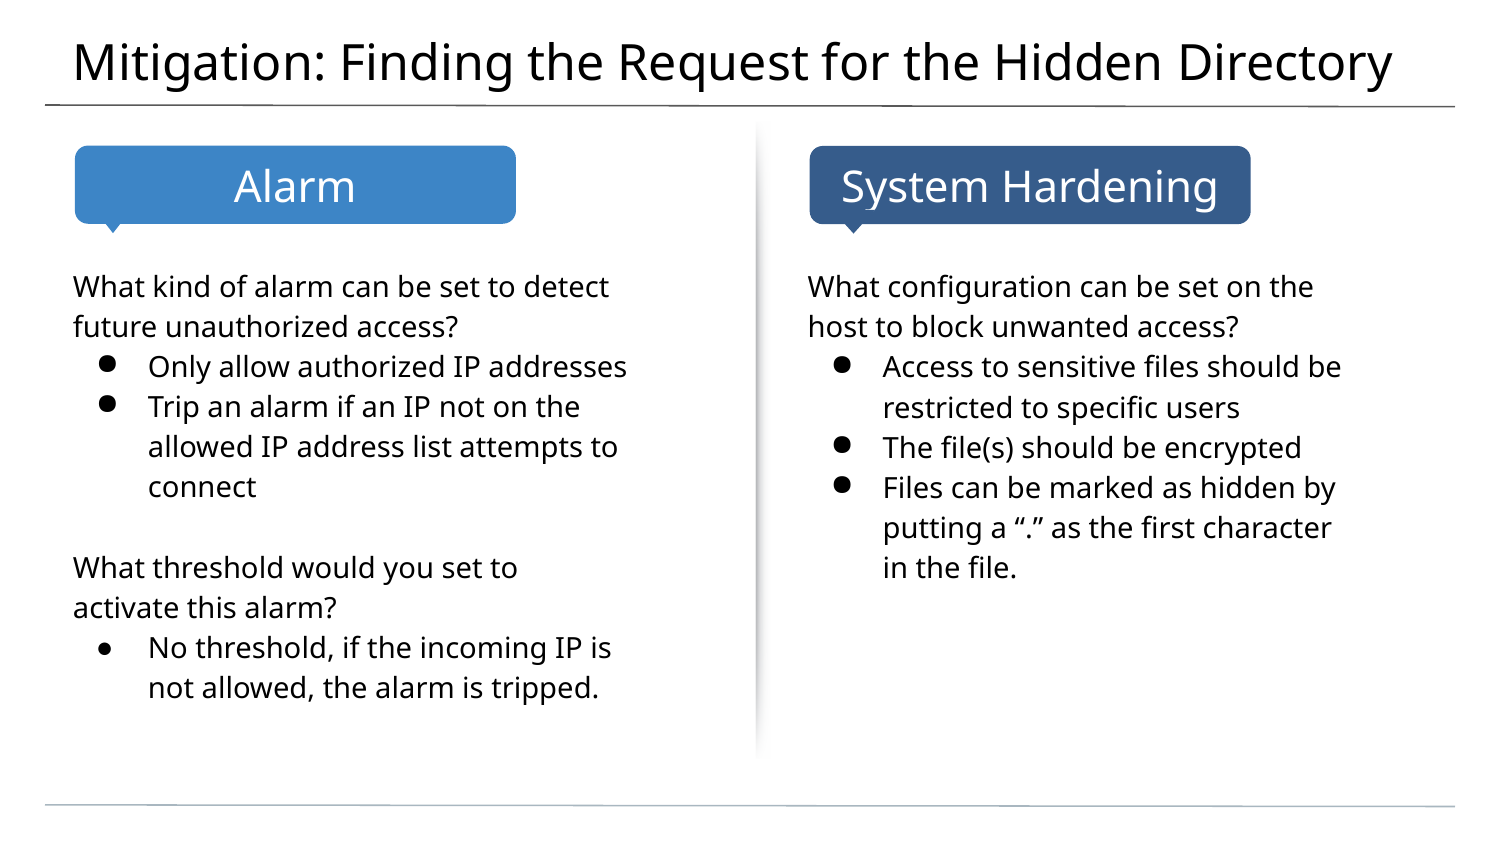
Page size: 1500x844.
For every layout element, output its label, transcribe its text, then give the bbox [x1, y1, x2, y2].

subtitle What configuration can be set on the host to block unwanted access? Access to sensitive files should be restricted to specific users The file(s) should be encrypted Files can be marked as hidden by putting a “.” as the first character in the file. [732, 263, 1438, 805]
title Mitigation: Finding the Request for the Hidden Directory [0, 0, 1500, 88]
picture [703, 107, 839, 782]
subtitle What kind of alarm can be set to detect future unauthorized access? Only allow authorized IP addresses Trip an alarm if an IP not on the allowed IP address list attempts to connect What threshold would you set to activate this alarm? No threshold, if the incoming IP is not allowed, the alarm is tripped. [0, 262, 704, 805]
